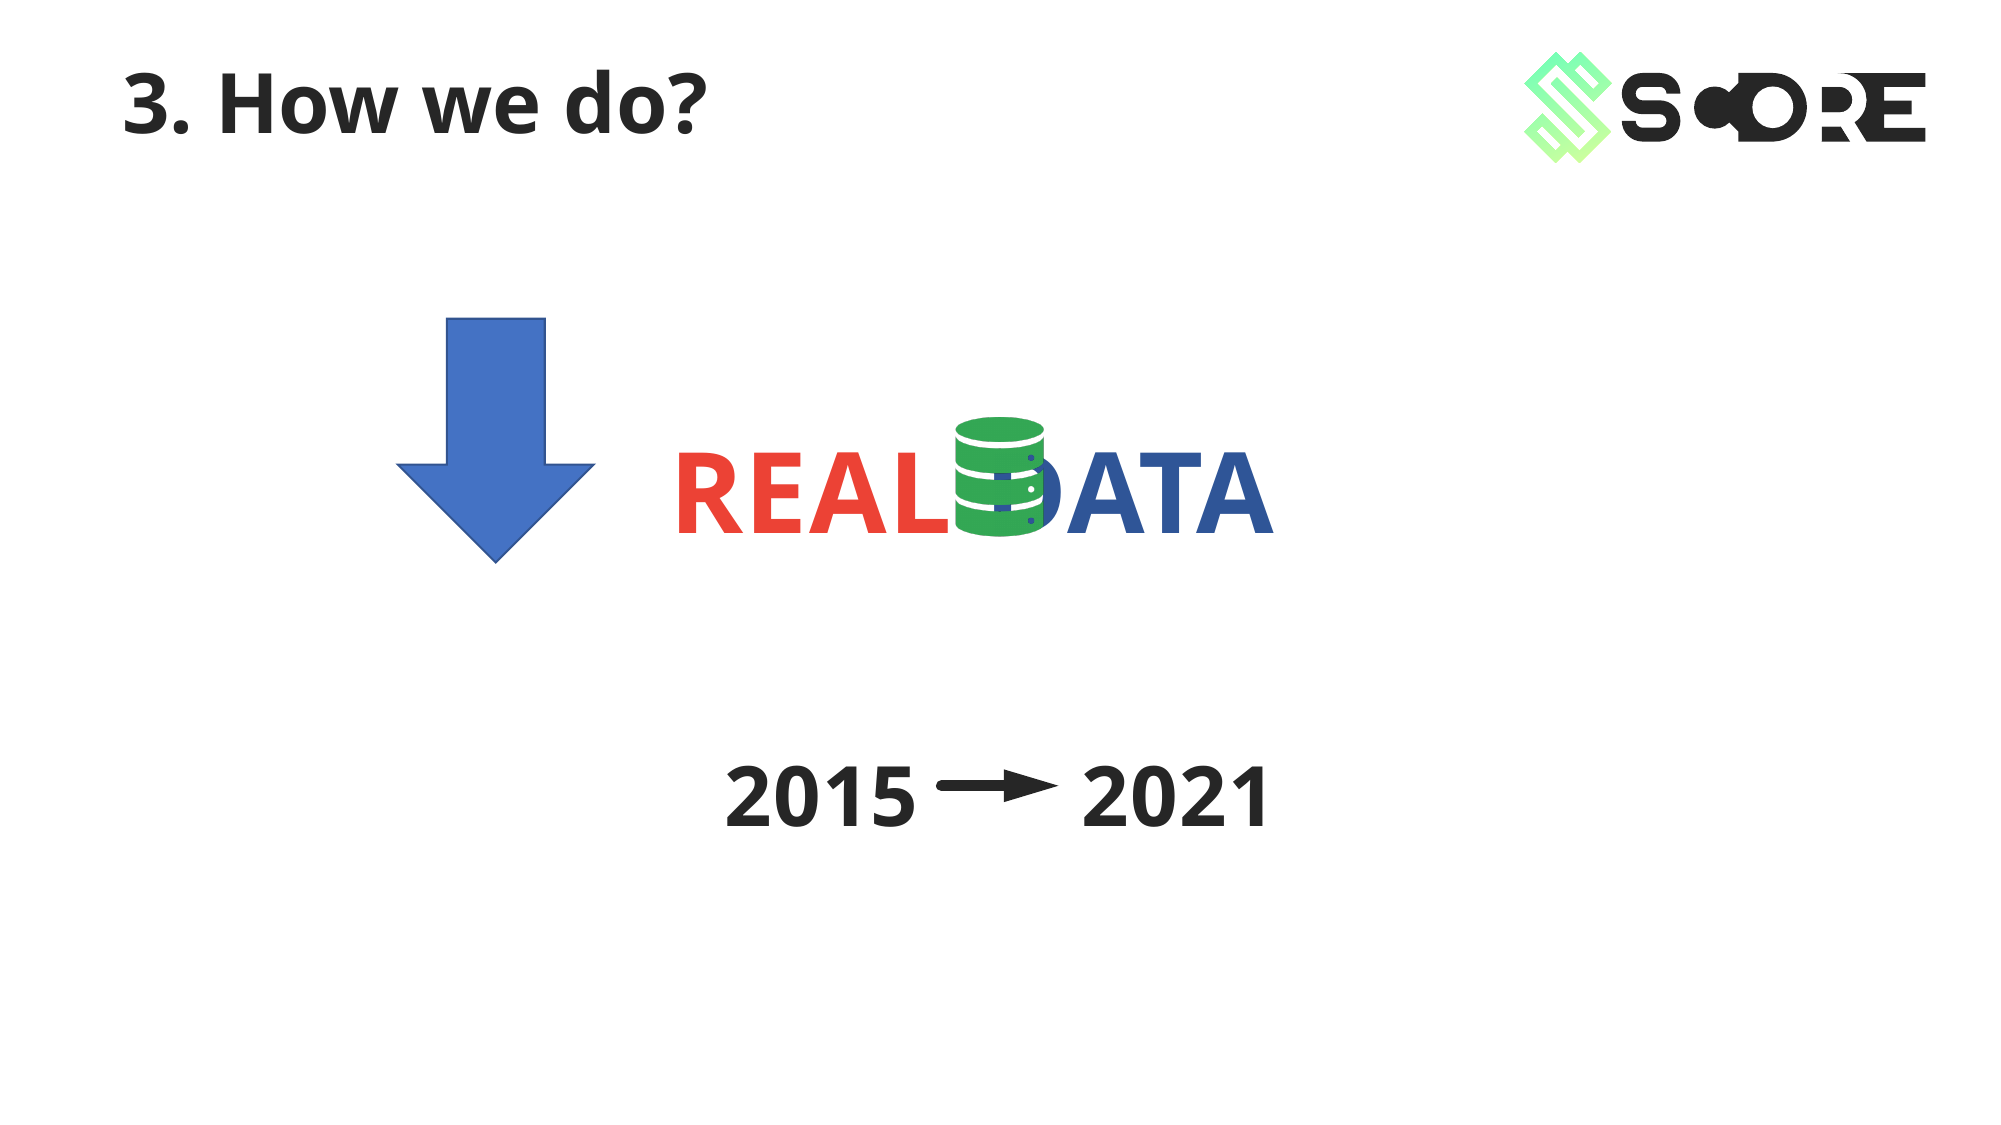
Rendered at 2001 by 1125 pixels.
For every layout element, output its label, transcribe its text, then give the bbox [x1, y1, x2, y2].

text_box [1837, 72, 1927, 143]
text_box 2021 [1058, 721, 1299, 851]
picture [924, 401, 1075, 552]
text_box [1823, 88, 1851, 111]
text_box [395, 317, 597, 564]
text_box [1693, 85, 1737, 130]
text_box 2015 [701, 721, 942, 851]
text_box [1751, 85, 1795, 130]
text_box [1806, 71, 1865, 143]
text_box [1620, 71, 1682, 143]
text_box [1823, 128, 1849, 143]
text_box [1522, 76, 1613, 165]
text_box 3. How we do? [107, 43, 723, 158]
text_box [1523, 50, 1613, 139]
text_box REAL DATA [654, 394, 1346, 564]
text_box [1729, 71, 1806, 143]
